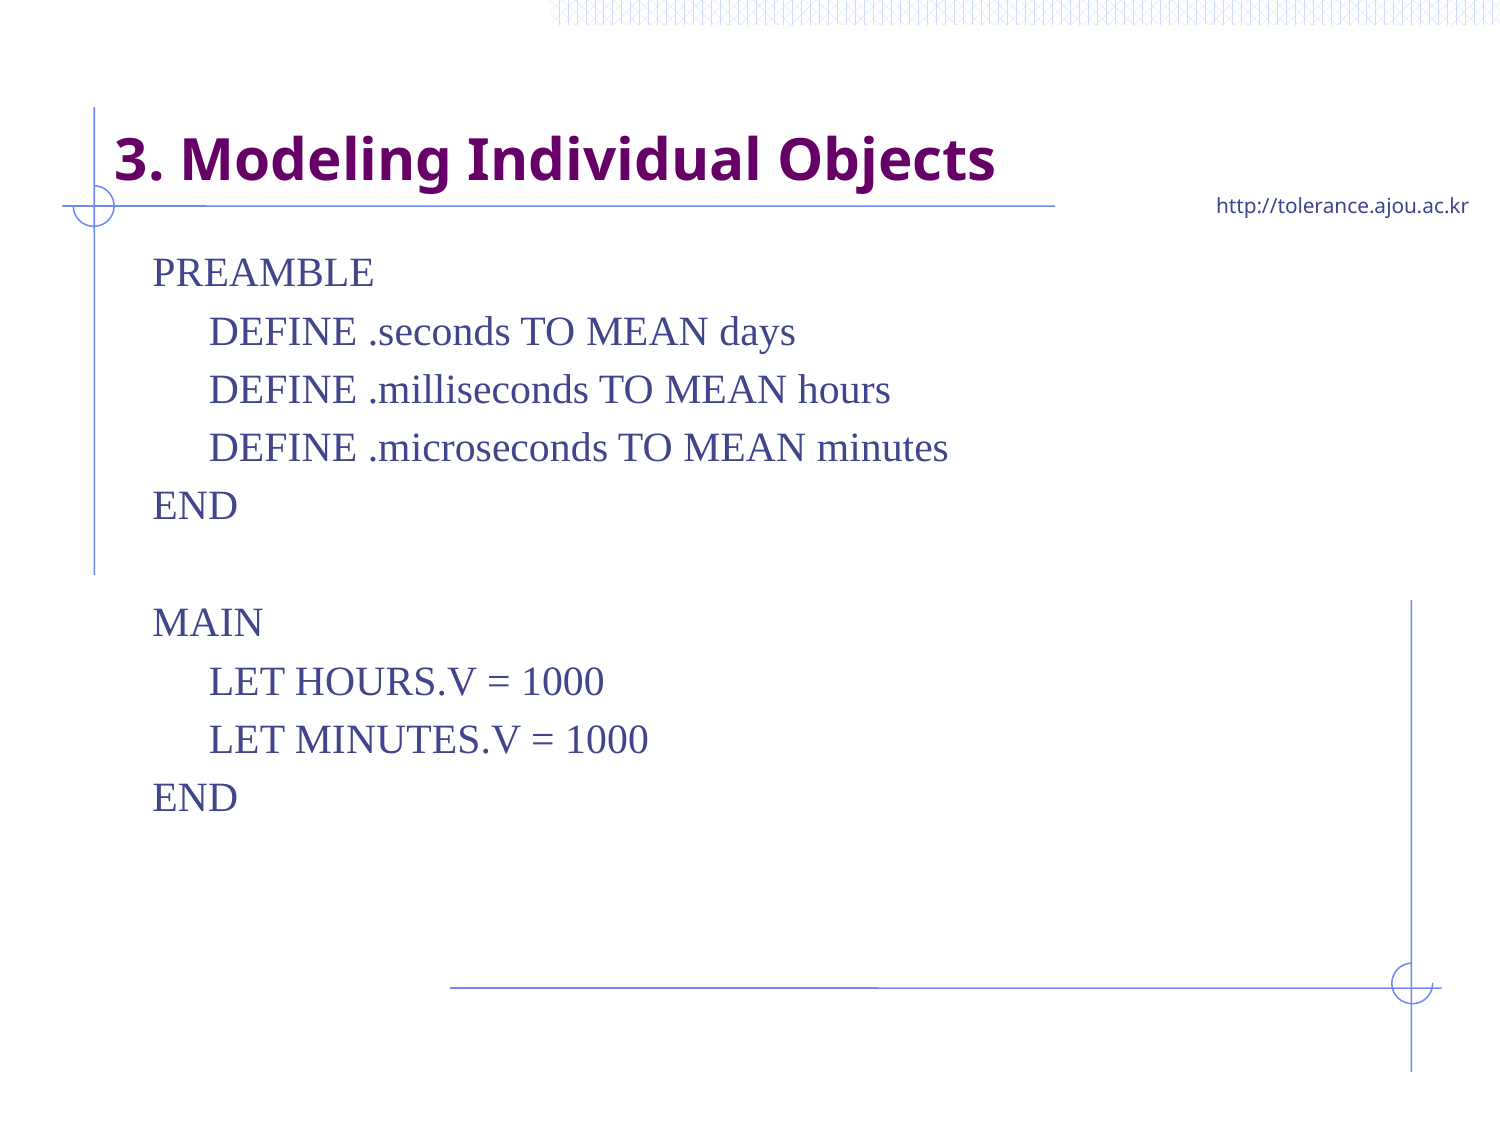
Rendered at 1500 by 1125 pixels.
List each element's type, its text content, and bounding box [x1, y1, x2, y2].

title 3. Modeling Individual Objects [99, 99, 1163, 201]
list PREAMBLE DEFINE .seconds TO MEAN days DEFINE .milliseconds TO MEAN hours DEFINE .microseconds TO MEAN minutes END MAIN LET HOURS.V = 1000 LET MINUTES.V = 1000 END [137, 237, 1413, 988]
